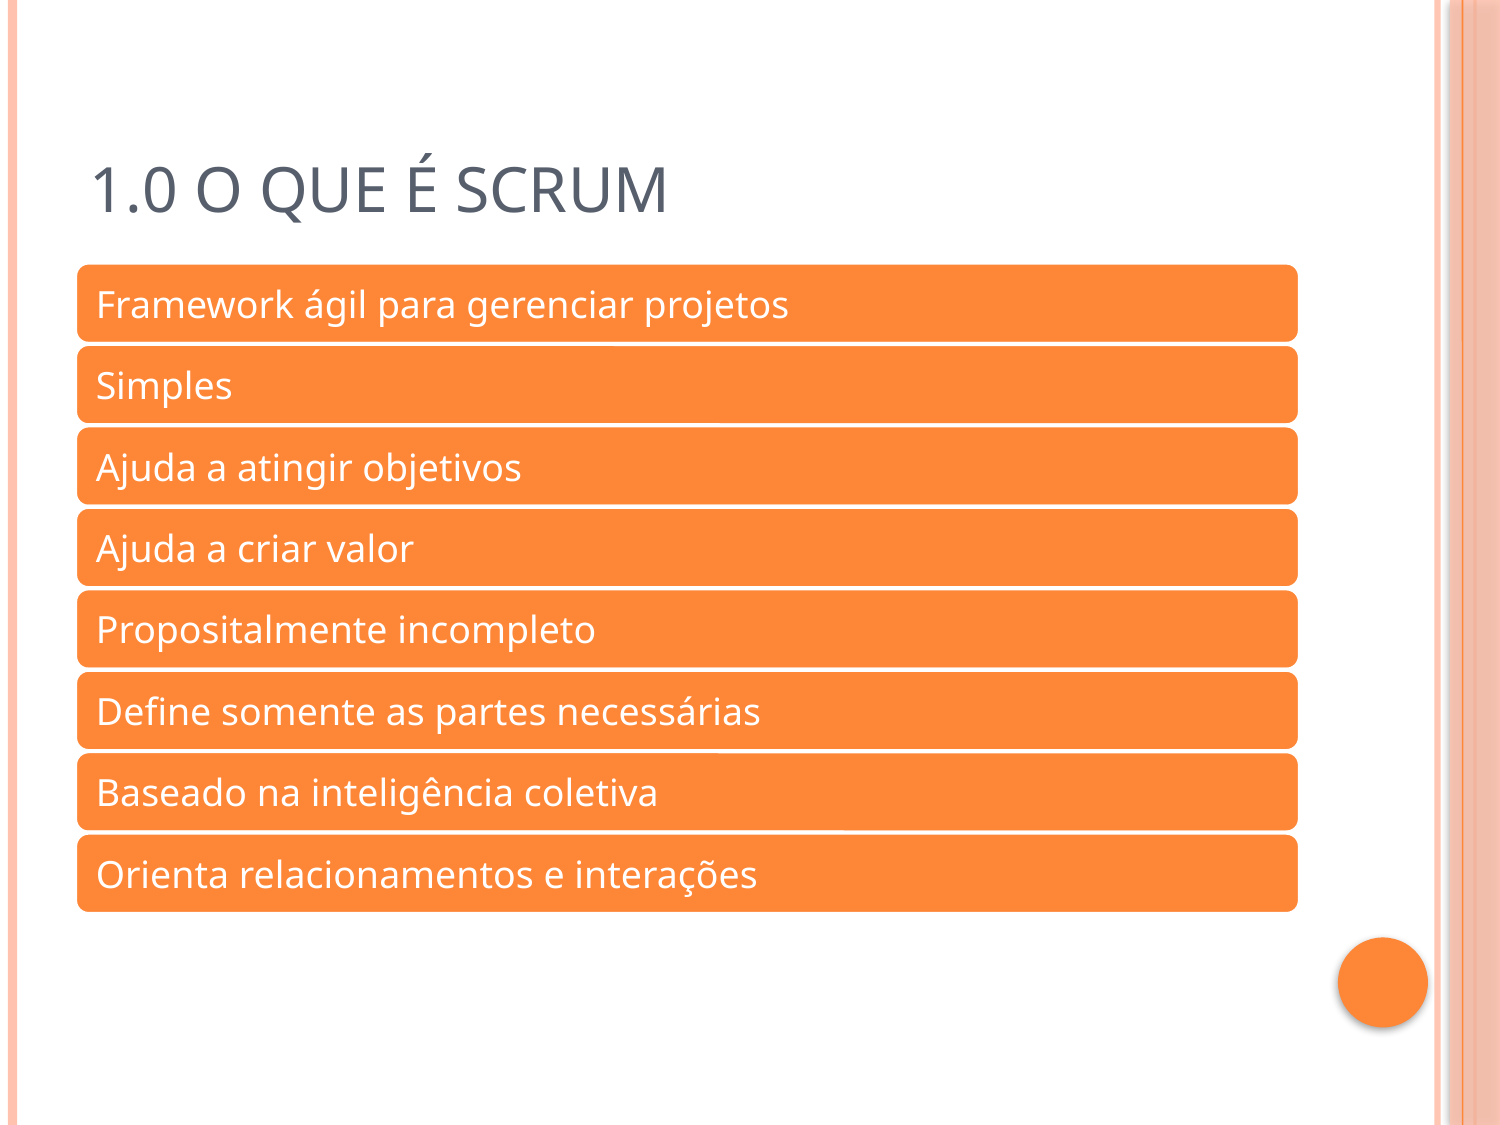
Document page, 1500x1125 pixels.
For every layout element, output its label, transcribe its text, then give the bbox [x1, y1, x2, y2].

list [74, 261, 1301, 915]
title 1.0 O que é Scrum [75, 45, 1300, 233]
